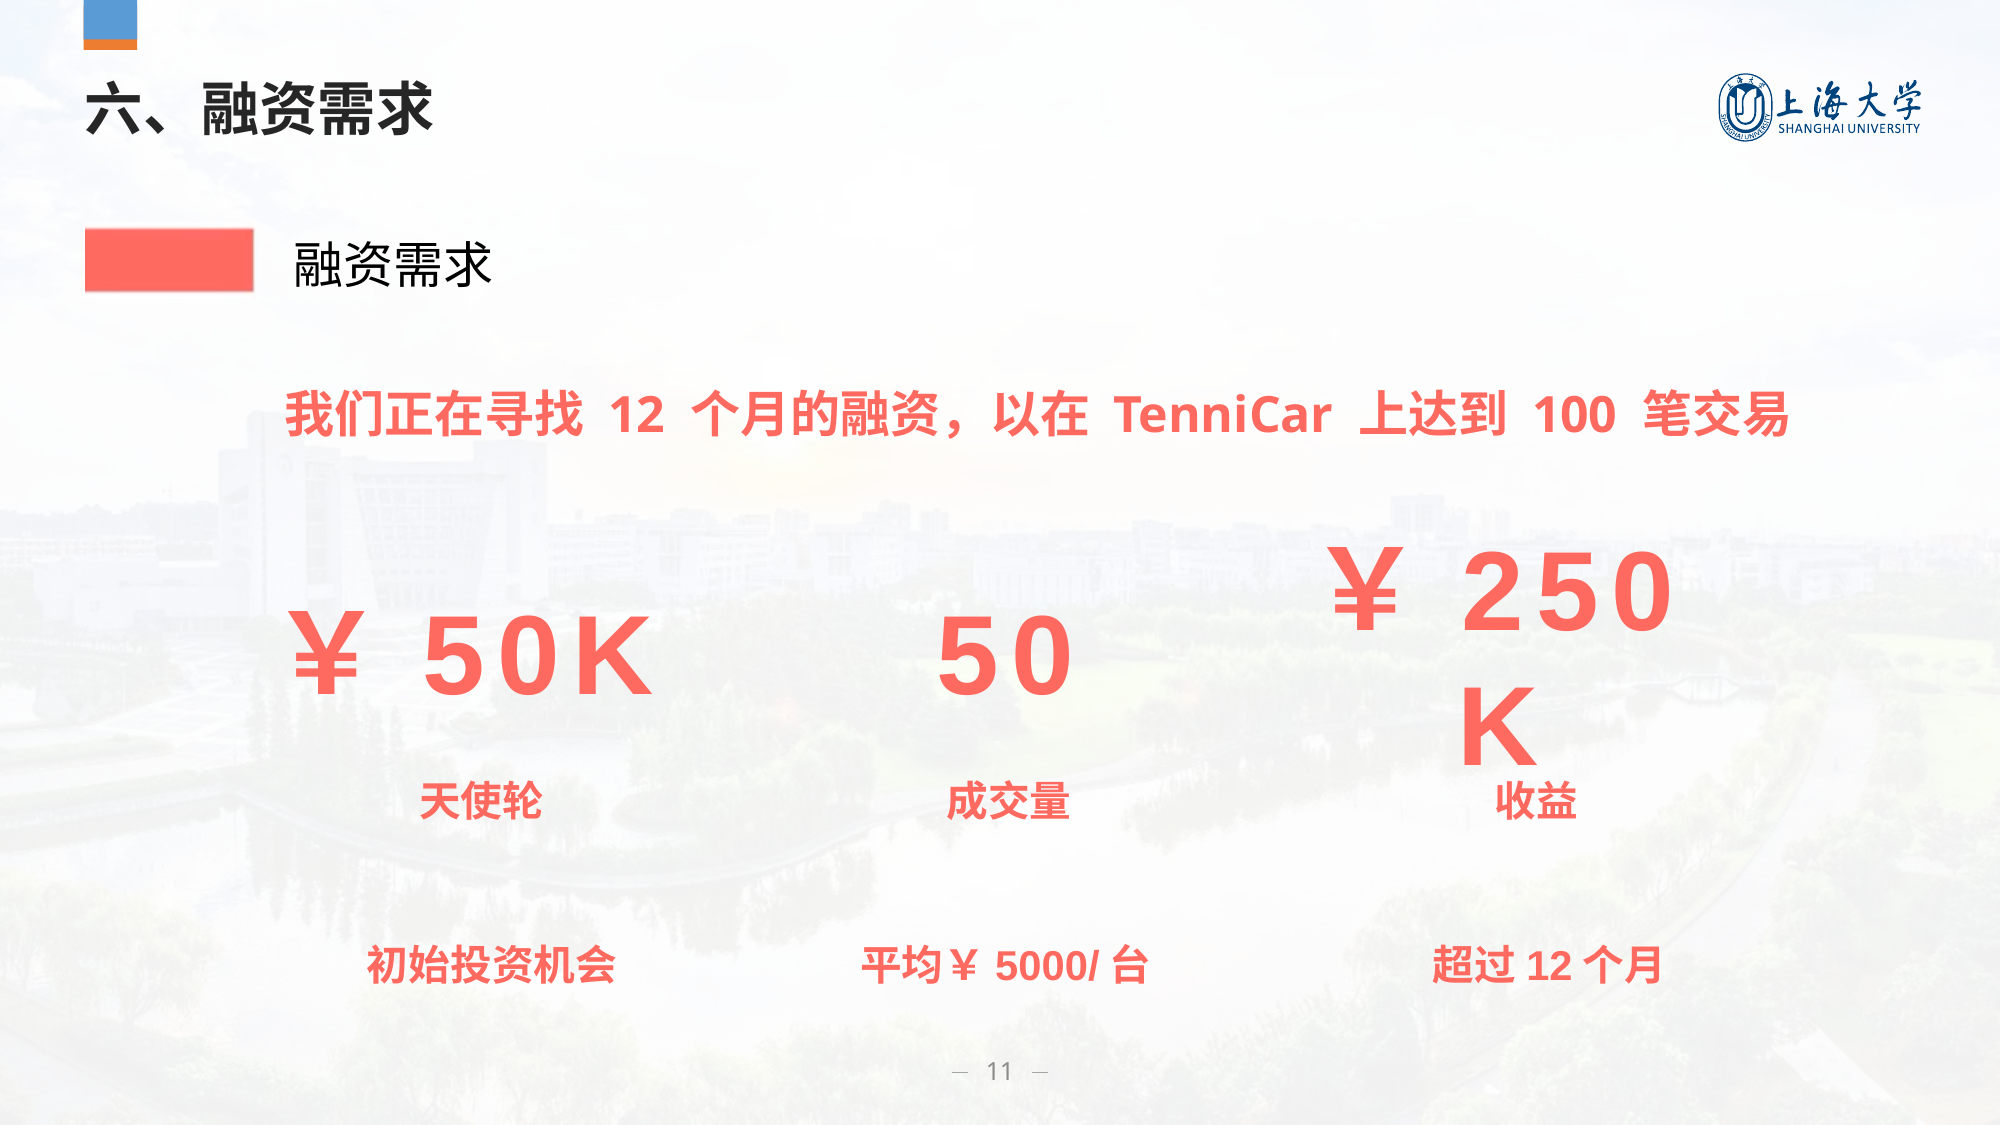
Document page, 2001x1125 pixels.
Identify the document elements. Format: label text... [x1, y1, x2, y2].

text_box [85, 222, 526, 304]
text_box 初始投资机会 [252, 890, 732, 1036]
text_box 我们正在寻找 12 个月的融资，以在 TenniCar 上达到 100 笔交易 [119, 295, 1919, 499]
text_box 50 [766, 576, 1245, 722]
text_box ￥50K [222, 576, 702, 722]
text_box 超过12个月 [1387, 911, 1712, 1016]
text_box 成交量 [769, 727, 1249, 873]
text_box 平均￥5000/台 [766, 890, 1245, 1036]
title 六、融资需求 [85, 59, 1654, 155]
text_box 收益 [1297, 757, 1776, 843]
text_box ￥250K [1258, 580, 1738, 726]
slide_number 11 [967, 1042, 1033, 1103]
text_box 天使轮 [242, 727, 721, 873]
